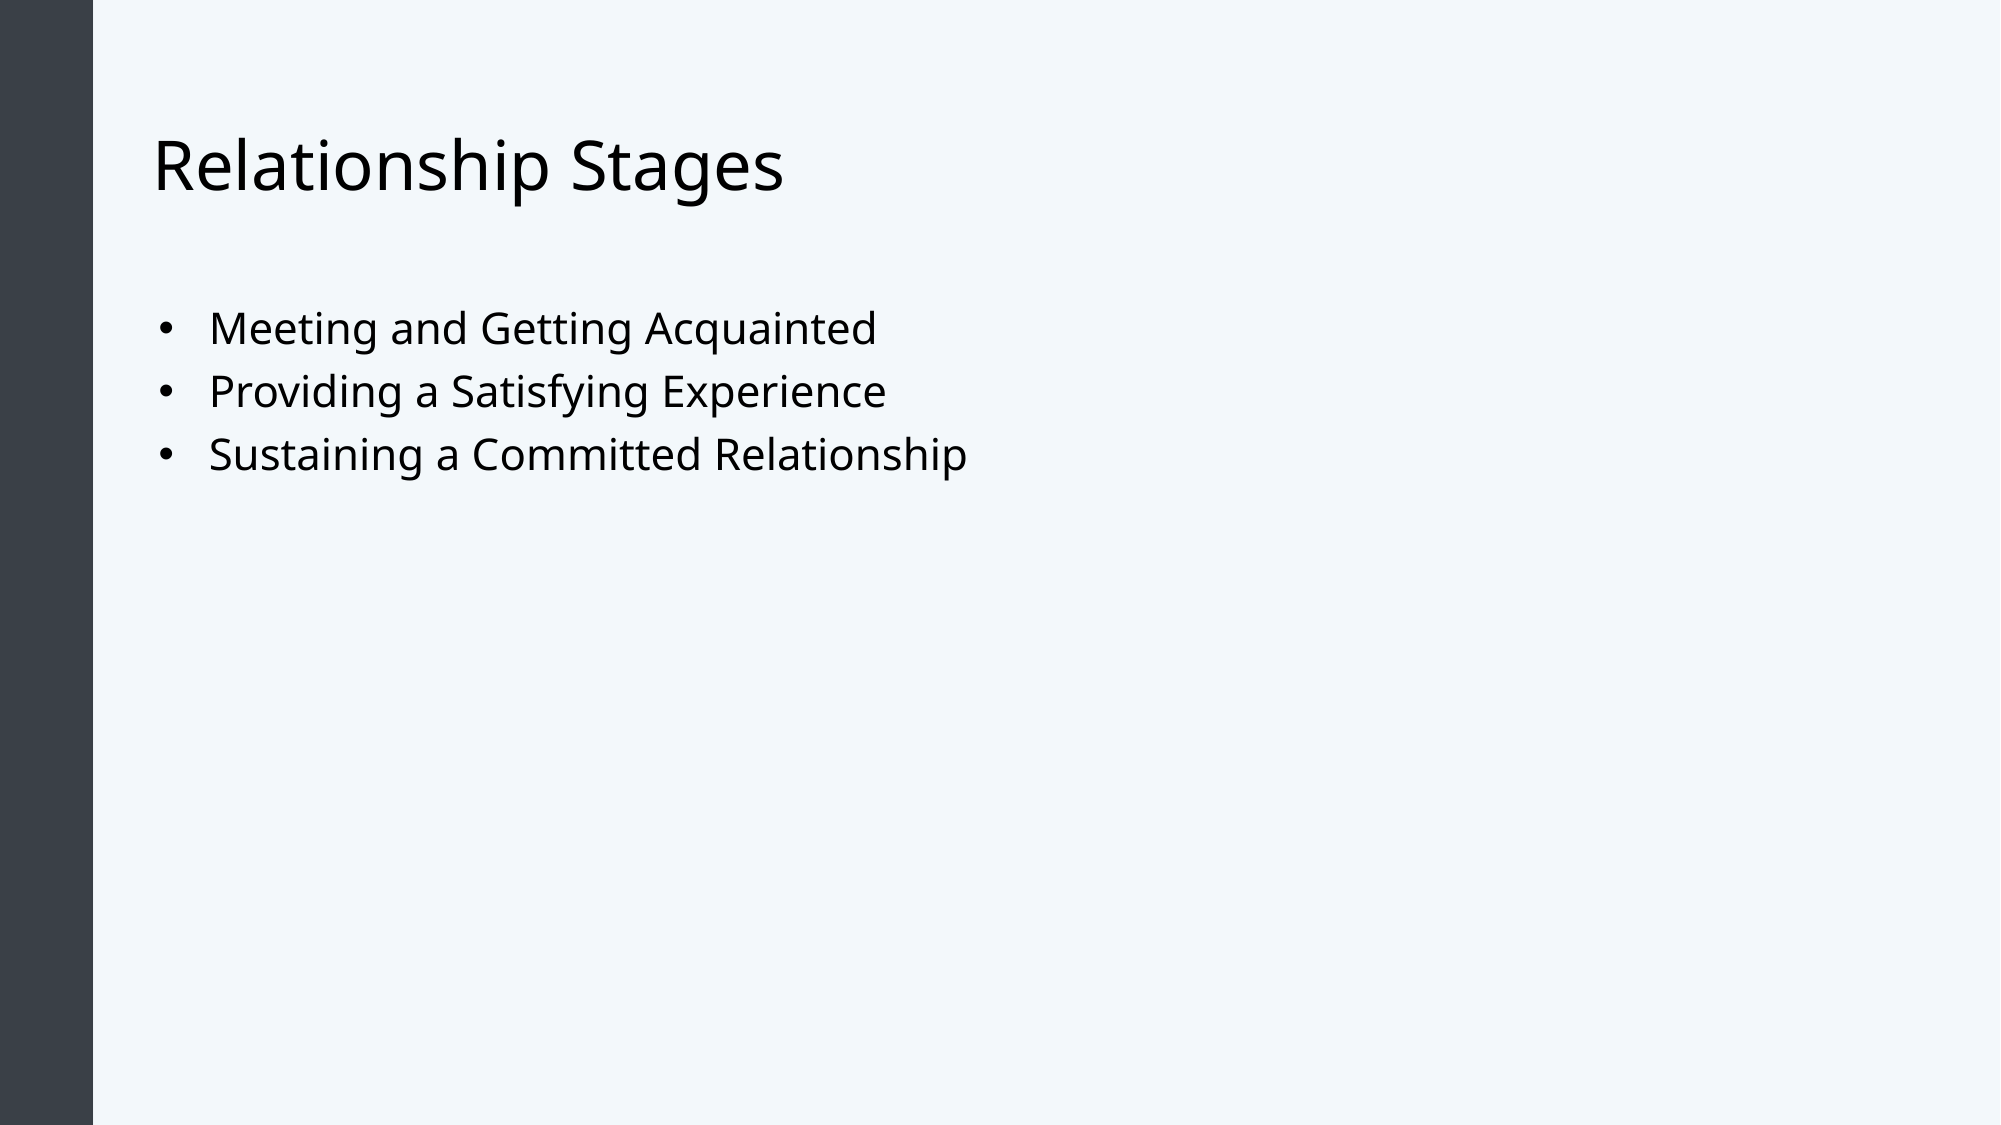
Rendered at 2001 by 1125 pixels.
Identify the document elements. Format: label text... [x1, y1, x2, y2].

list Meeting and Getting Acquainted Providing a Satisfying Experience Sustaining a Committed Relationship [137, 299, 1863, 1014]
title Relationship Stages [137, 59, 1863, 278]
